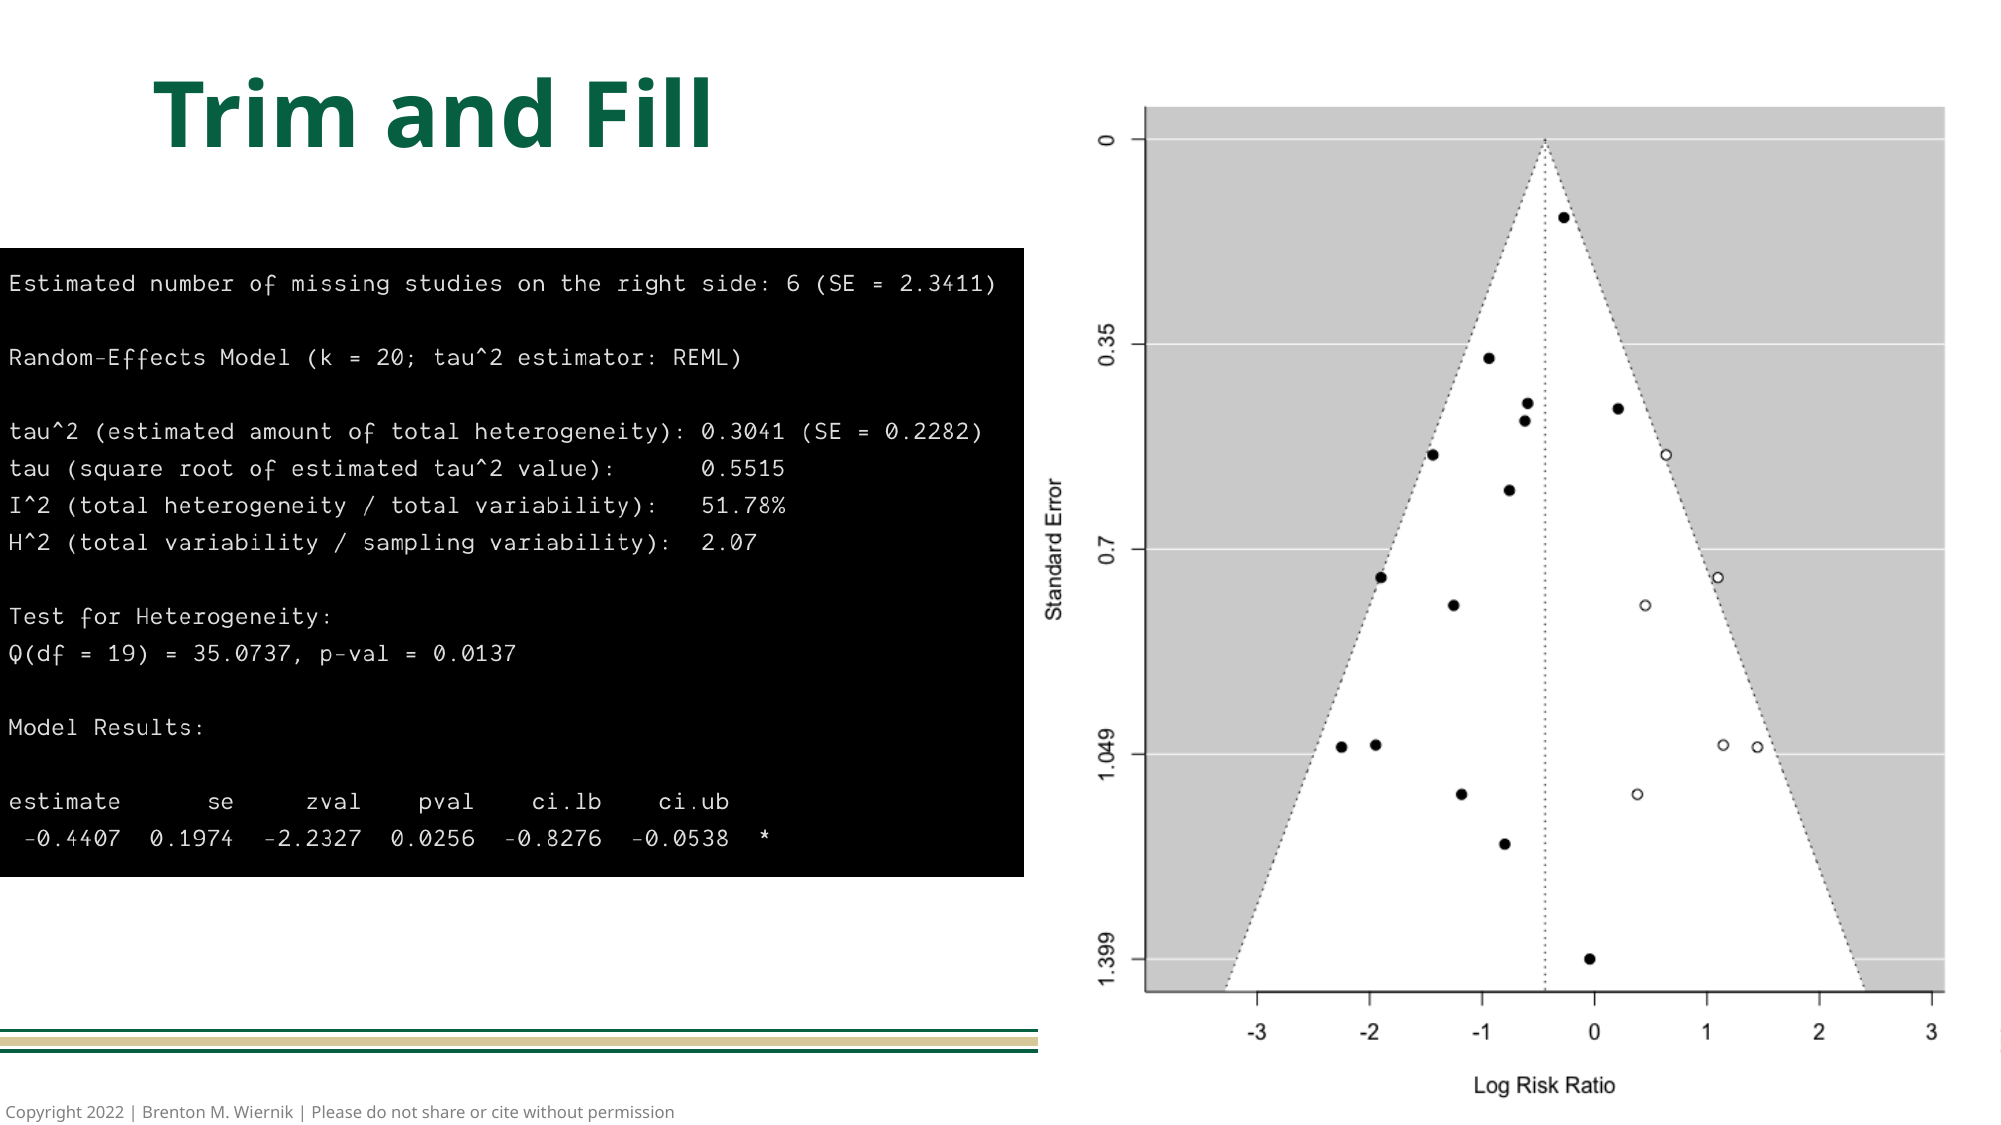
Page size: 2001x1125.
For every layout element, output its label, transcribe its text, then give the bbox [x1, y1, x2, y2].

title Trim and Fill [137, 59, 1038, 177]
picture [1038, 0, 2000, 1125]
picture [0, 248, 1024, 877]
